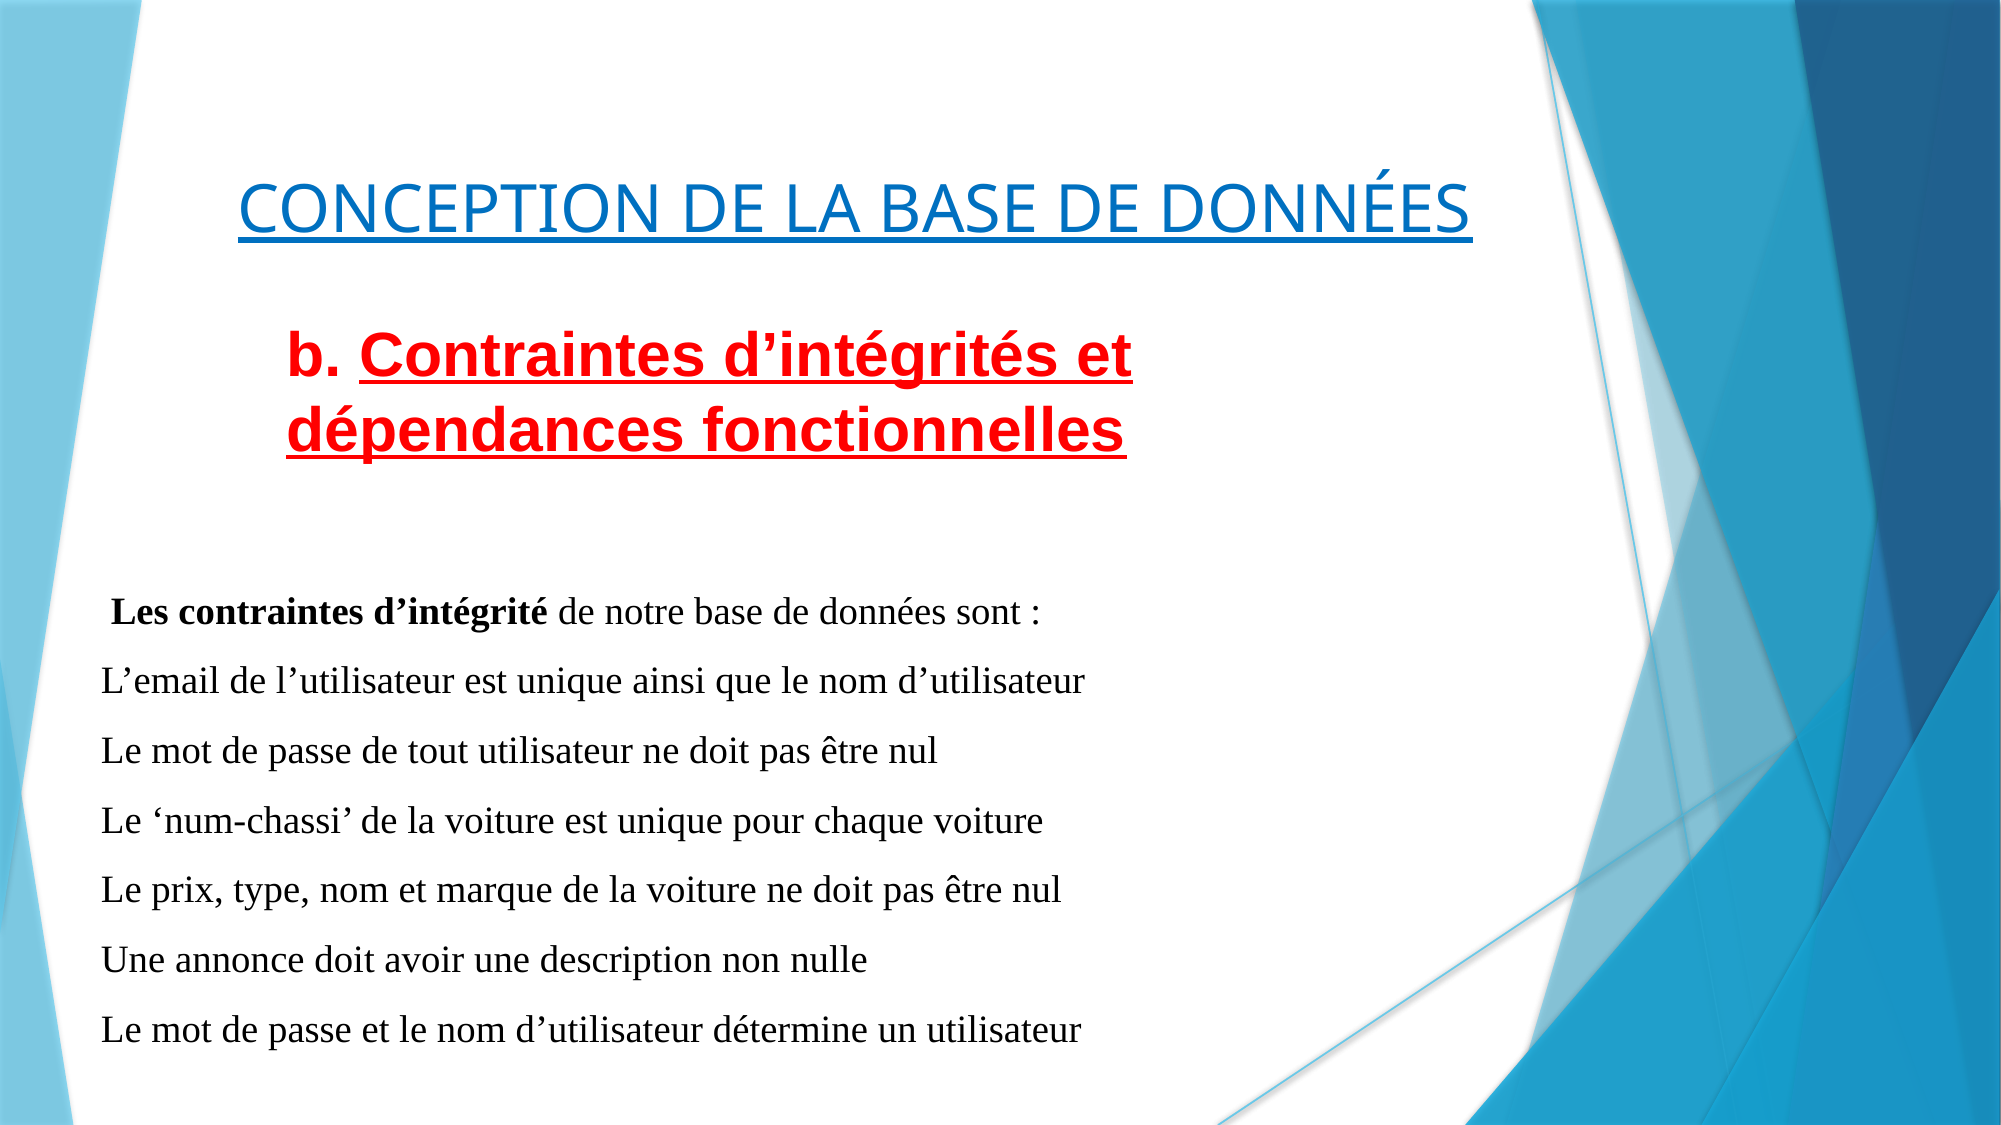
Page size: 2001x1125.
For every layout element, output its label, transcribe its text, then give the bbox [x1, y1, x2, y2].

text_box b. Contraintes d’intégrités et dépendances fonctionnelles [271, 307, 1511, 462]
text_box Les contraintes d’intégrité de notre base de données sont : L’email de l’utilisateur est unique ainsi que le nom d’utilisateur Le mot de passe de tout utilisateur ne doit pas être nul Le ‘num-chassi’ de la voiture est unique pour chaque voiture Le prix, type, nom et marque de la voiture ne doit pas être nul Une annonce doit avoir une description non nulle Le mot de passe et le nom d’utilisateur détermine un utilisateur [65, 515, 1389, 1091]
text_box CONCEPTION DE LA BASE DE DONNÉES [237, 70, 1512, 341]
